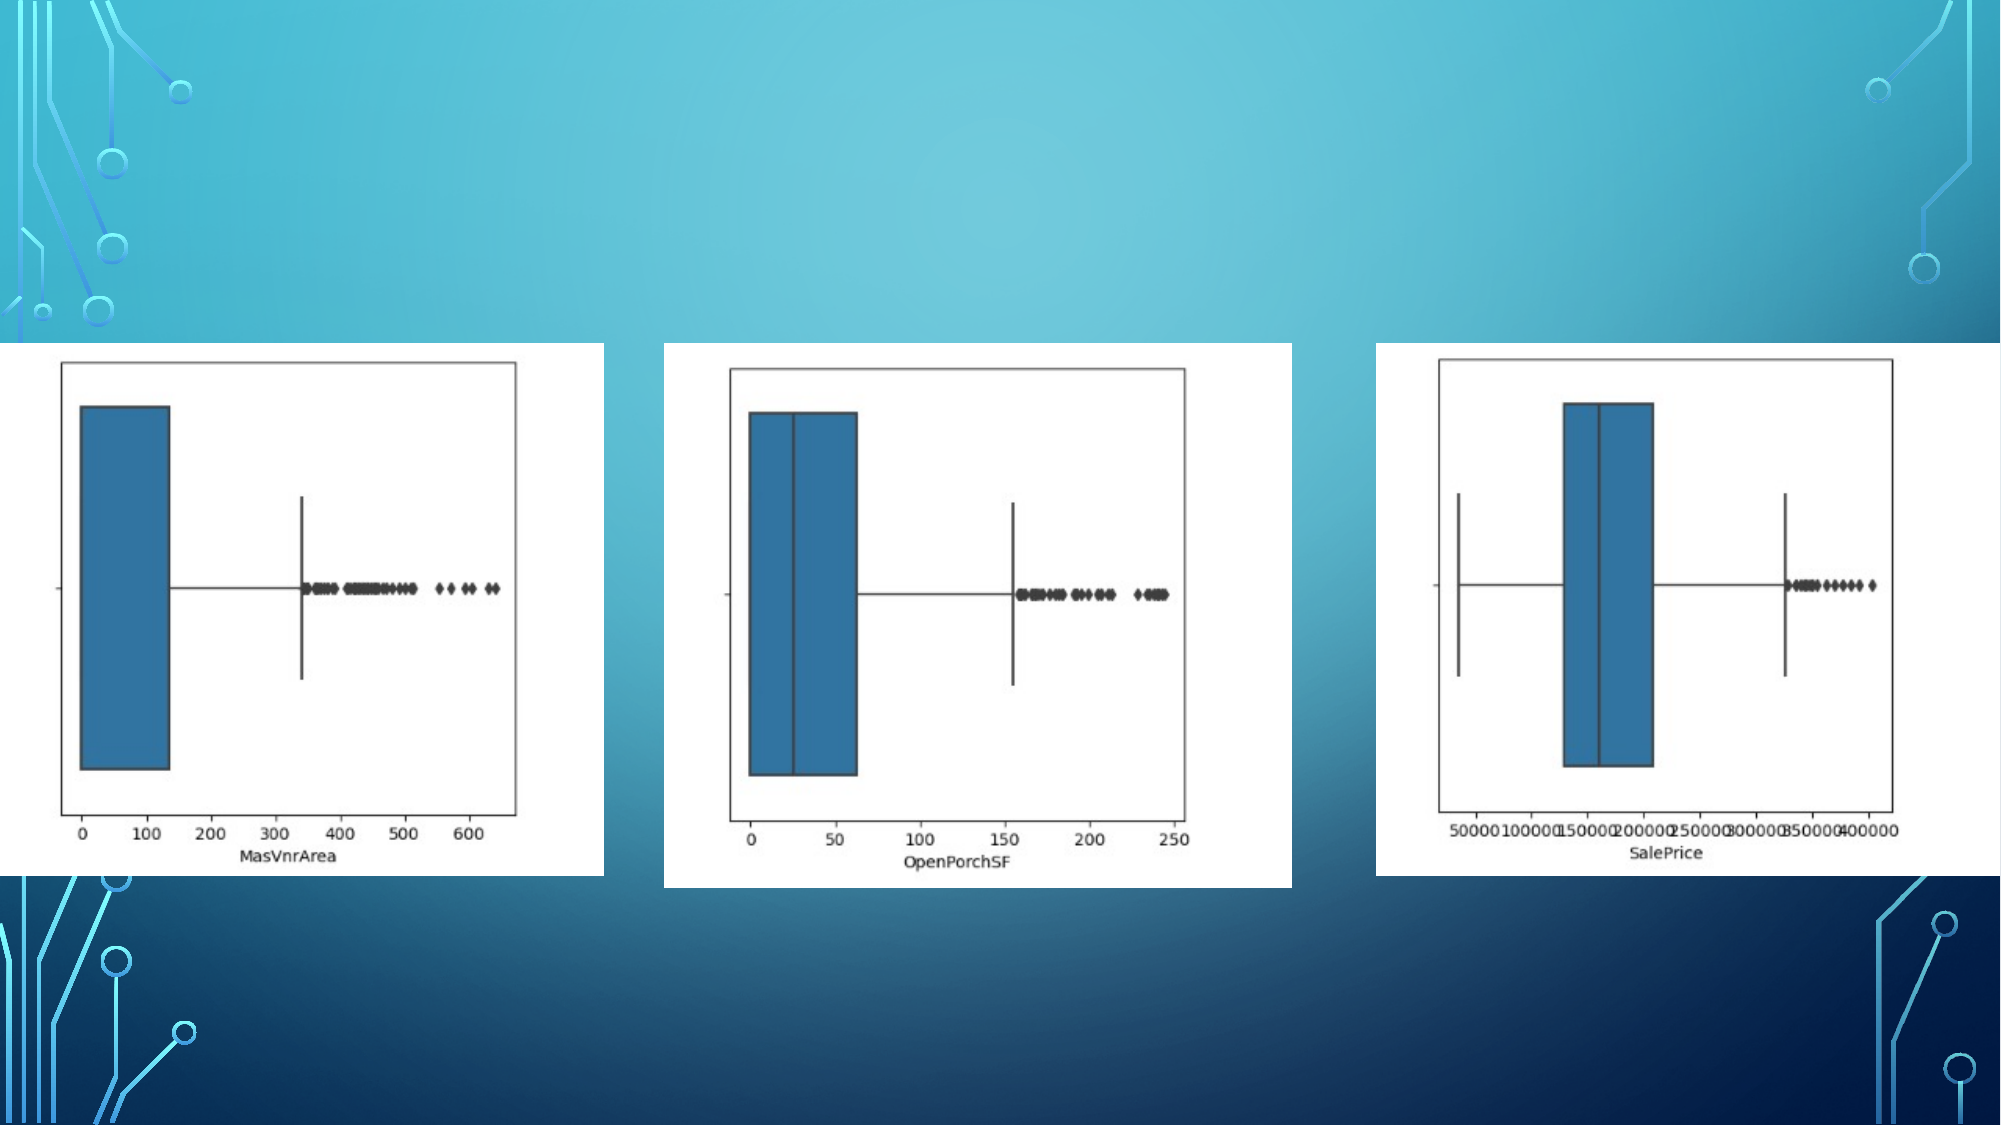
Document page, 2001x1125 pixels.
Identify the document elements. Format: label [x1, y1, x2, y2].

picture [664, 343, 1292, 888]
list [0, 343, 604, 876]
picture [1375, 343, 2000, 876]
